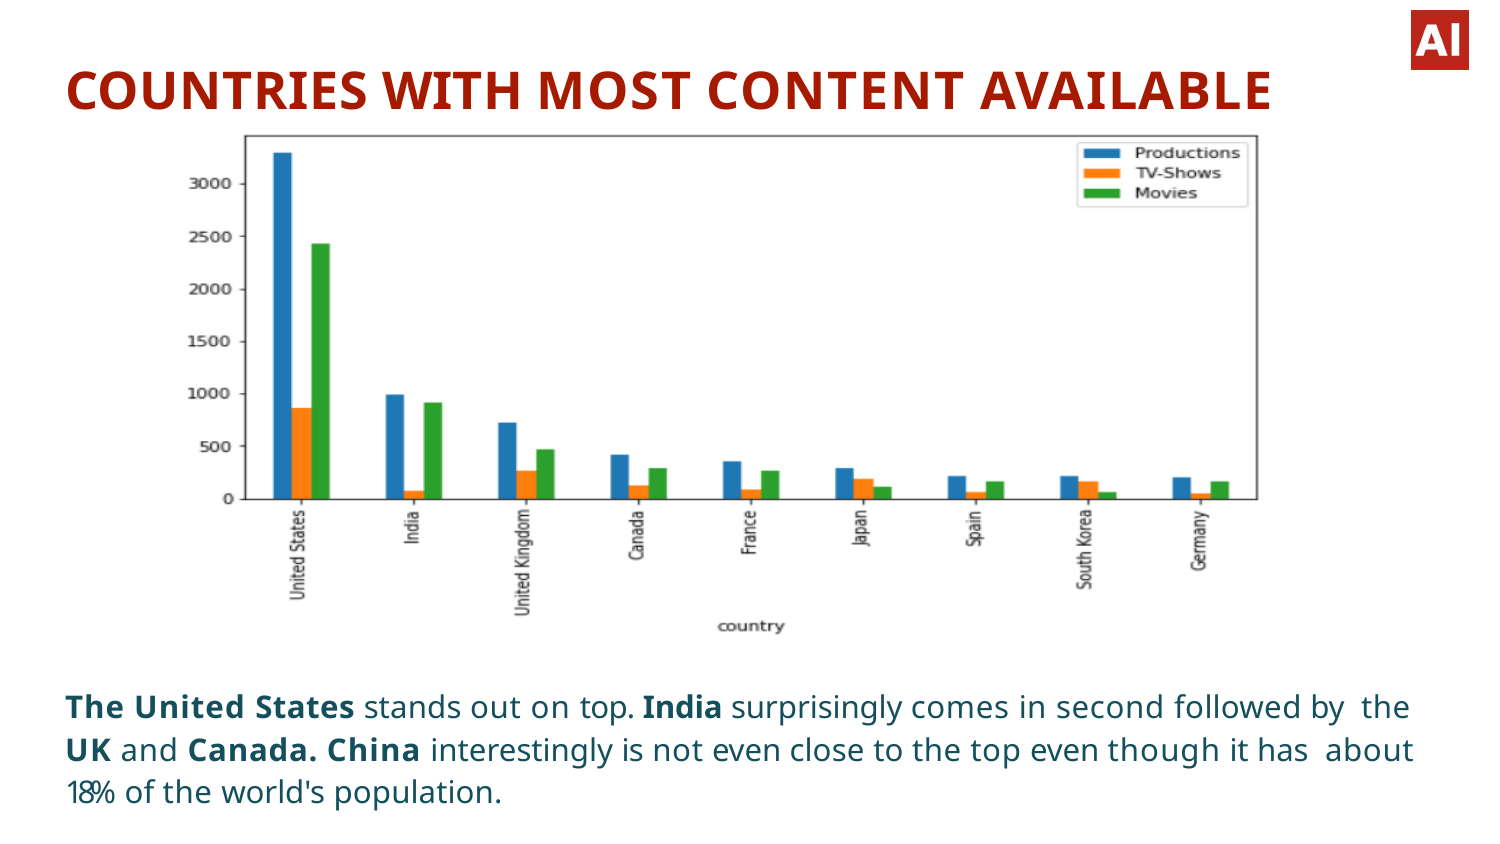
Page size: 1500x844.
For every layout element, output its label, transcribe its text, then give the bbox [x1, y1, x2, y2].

text_box The United States stands out on top. India surprisingly comes in second followed by the UK and Canada. China interestingly is not even close to the top even though it has about 18% of the world's population. [63, 680, 1419, 811]
title COUNTRIES WITH MOST CONTENT AVAILABLE [63, 55, 1331, 199]
picture [1411, 10, 1469, 70]
picture [174, 126, 1269, 641]
